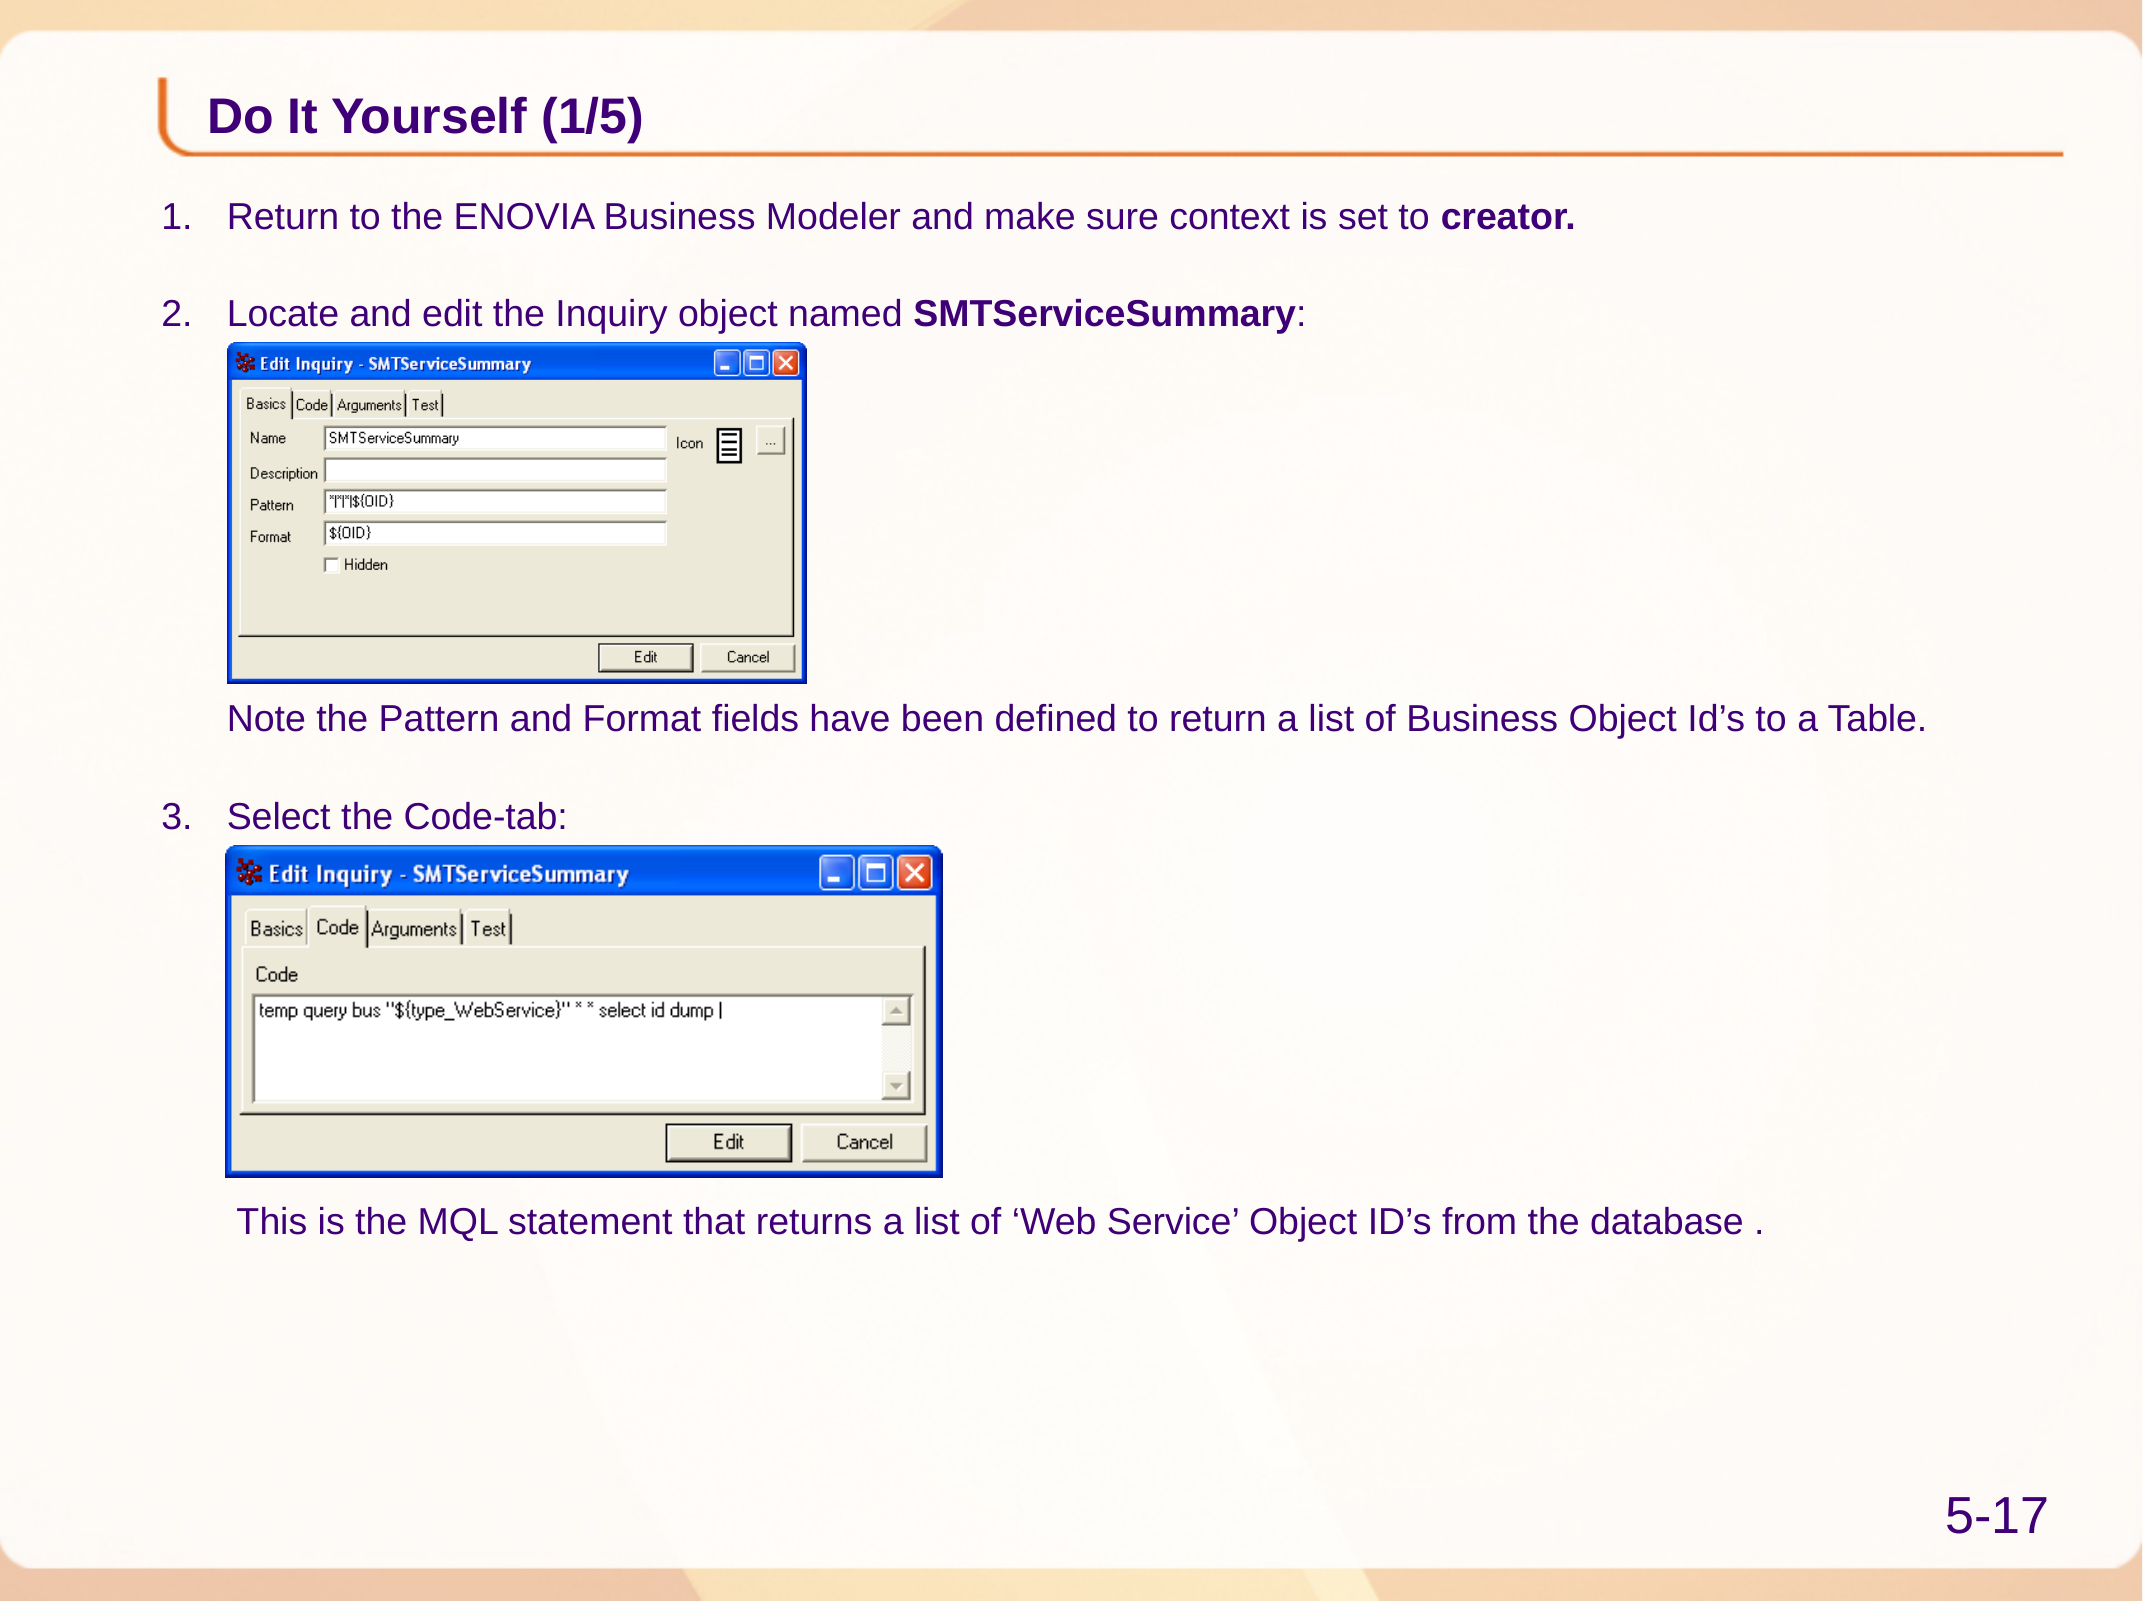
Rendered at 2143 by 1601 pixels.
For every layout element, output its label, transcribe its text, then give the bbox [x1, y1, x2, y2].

picture [0, 0, 2143, 1601]
list Return to the ENOVIA Business Modeler and make sure context is set to creator. Locate and edit the Inquiry object named SMTServiceSummary: Note the Pattern and Format fields have been defined to return a list of Business Object Id’s to a Table. Select the Code-tab: This is the MQL statement that returns a list of ‘Web Service’ Object ID’s from the database . [160, 191, 2067, 1482]
text_box 5-17 [1930, 1474, 2073, 1552]
title Do It Yourself (1/5) [192, 76, 2064, 153]
